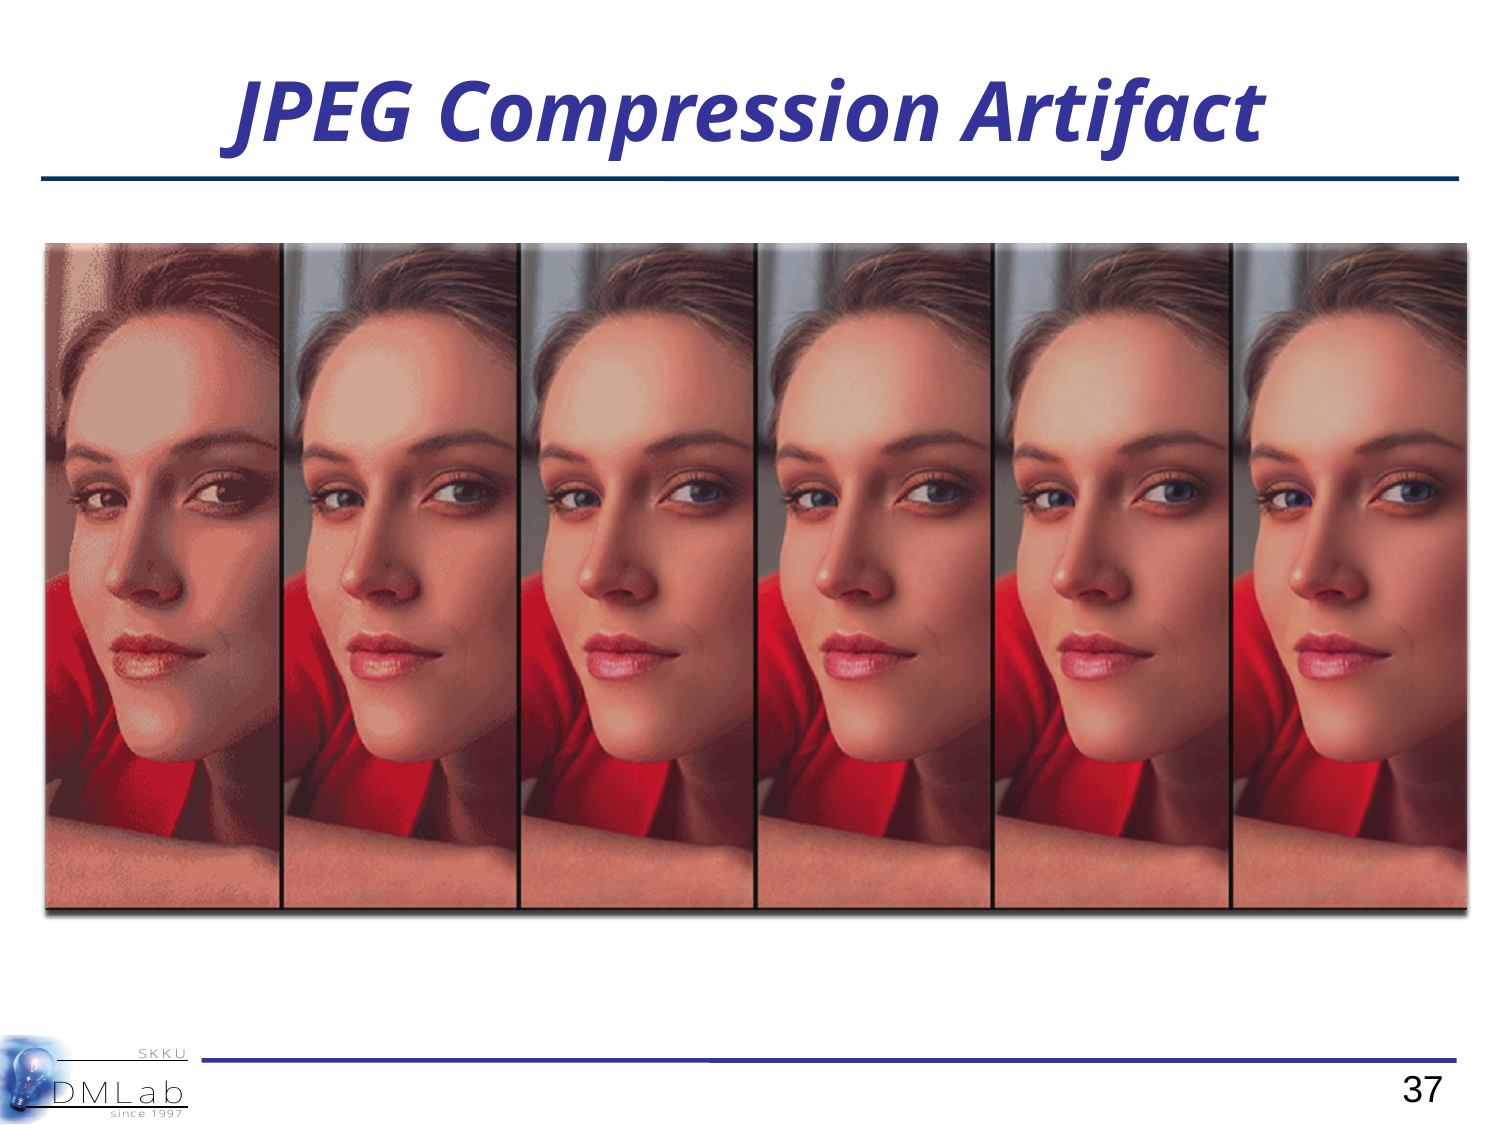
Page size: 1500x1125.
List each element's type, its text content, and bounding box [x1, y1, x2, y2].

slide_number 37 [1146, 1070, 1460, 1118]
title JPEG Compression Artifact [40, 30, 1460, 166]
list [38, 243, 1474, 923]
